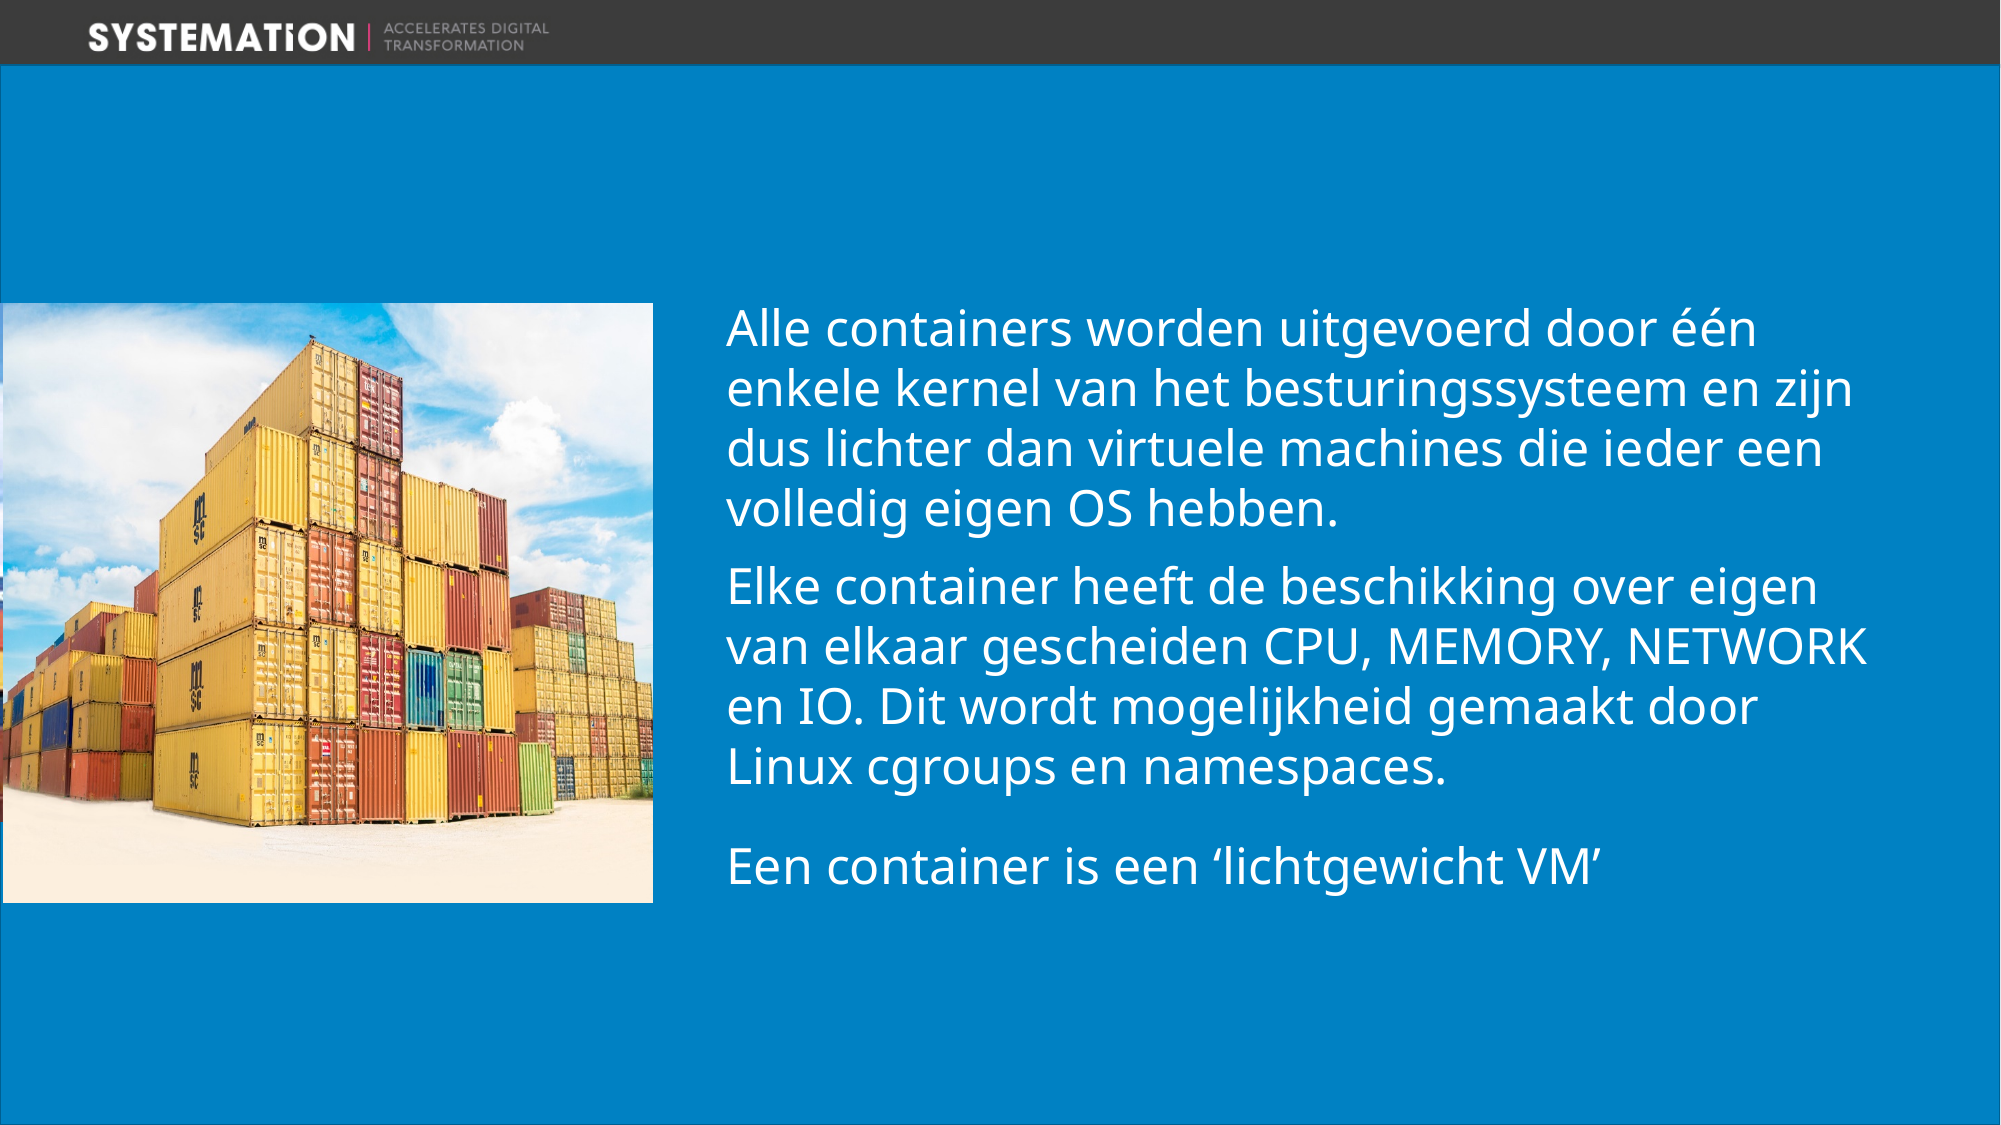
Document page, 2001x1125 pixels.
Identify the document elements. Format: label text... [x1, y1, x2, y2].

text_box Alle containers worden uitgevoerd door één enkele kernel van het besturingssysteem en zijn dus lichter dan virtuele machines die ieder een volledig eigen OS hebben. [711, 289, 1908, 545]
picture [0, 0, 2001, 63]
text_box Elke container heeft de beschikking over eigen van elkaar gescheiden CPU, MEMORY, NETWORK en IO. Dit wordt mogelijkheid gemaakt door Linux cgroups en namespaces. [711, 546, 1908, 827]
picture [2, 304, 652, 902]
text_box Een container is een ‘lichtgewicht VM’ [711, 827, 1908, 902]
